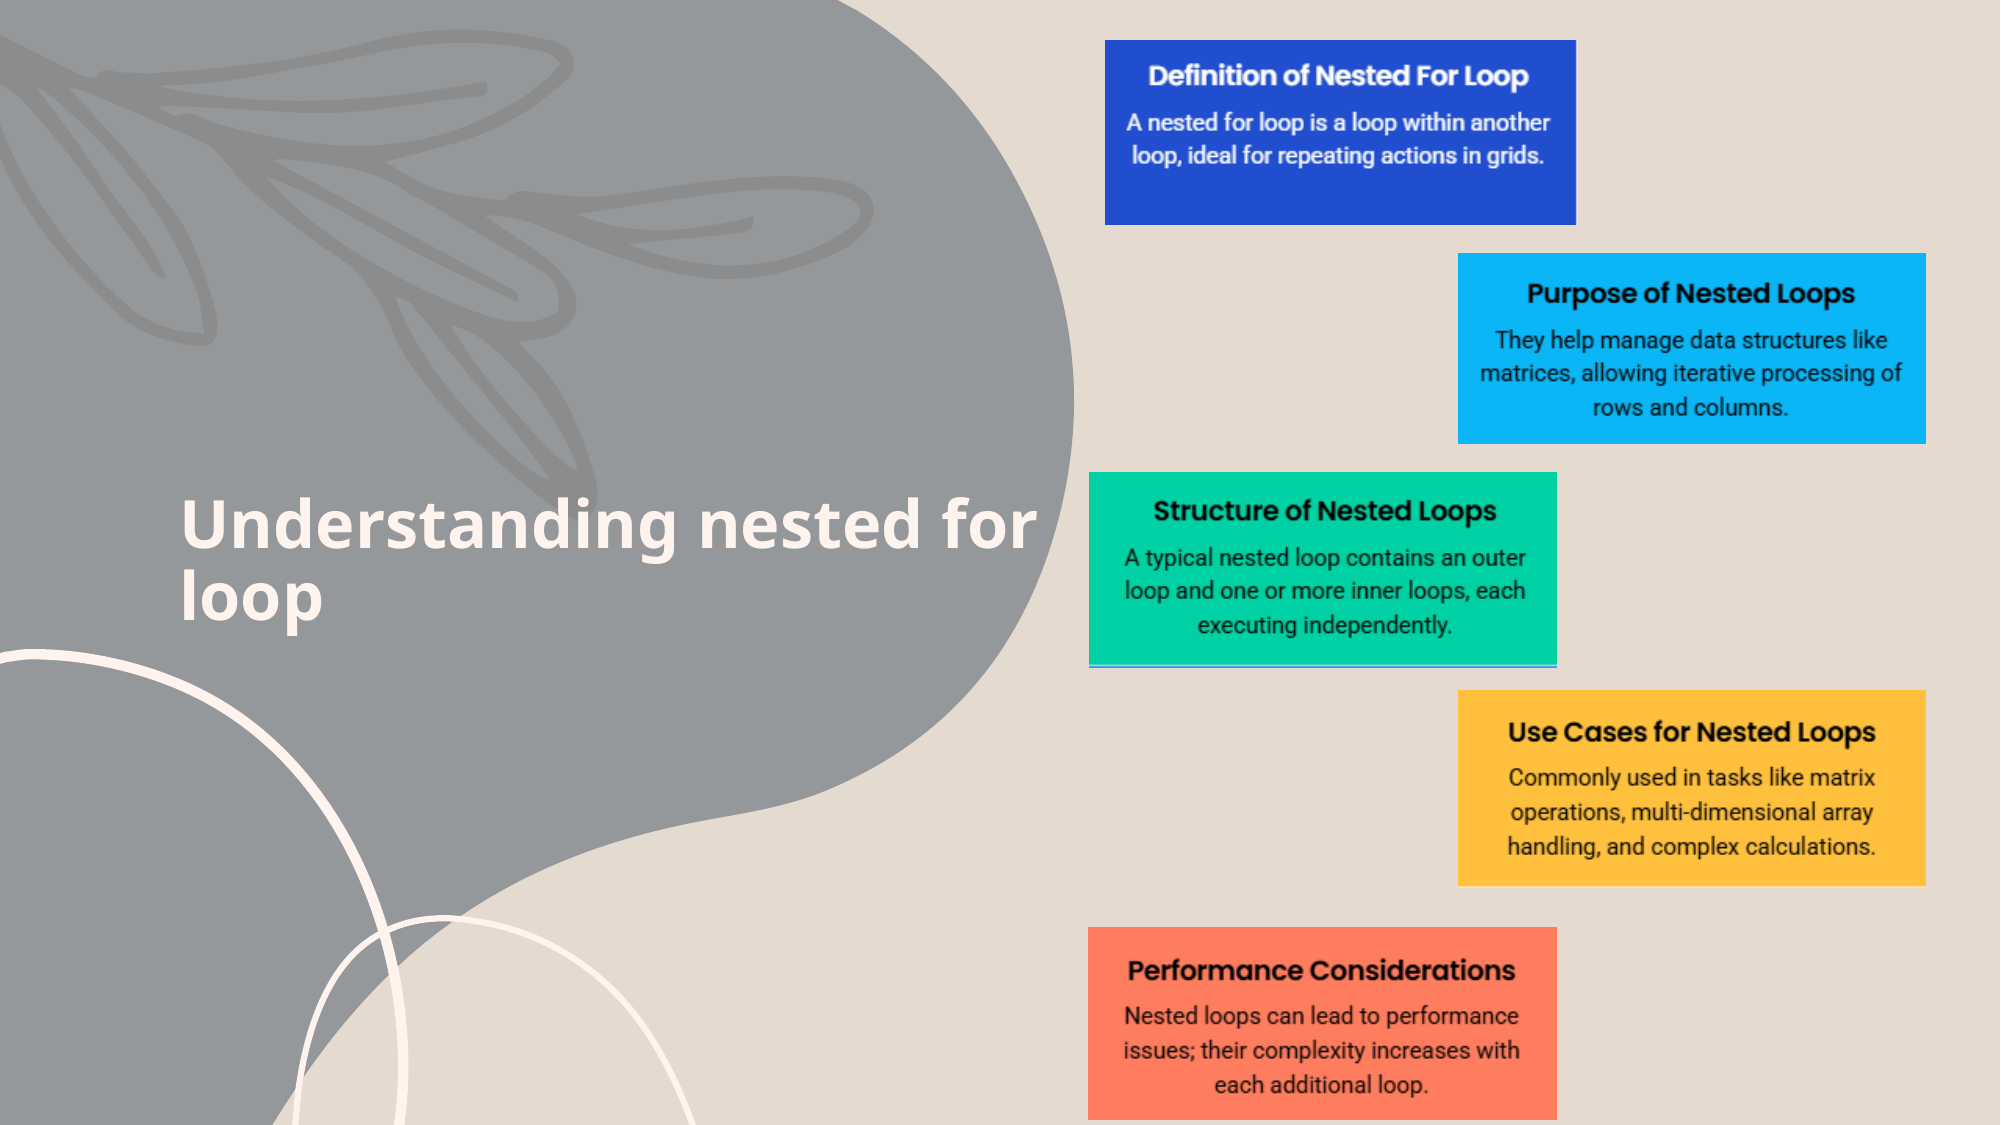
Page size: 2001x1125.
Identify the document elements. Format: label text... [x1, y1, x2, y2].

picture [1458, 690, 1926, 888]
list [1105, 40, 1578, 226]
picture [1088, 927, 1558, 1120]
picture [1089, 472, 1557, 668]
title Understanding nested for loop [164, 149, 1090, 975]
